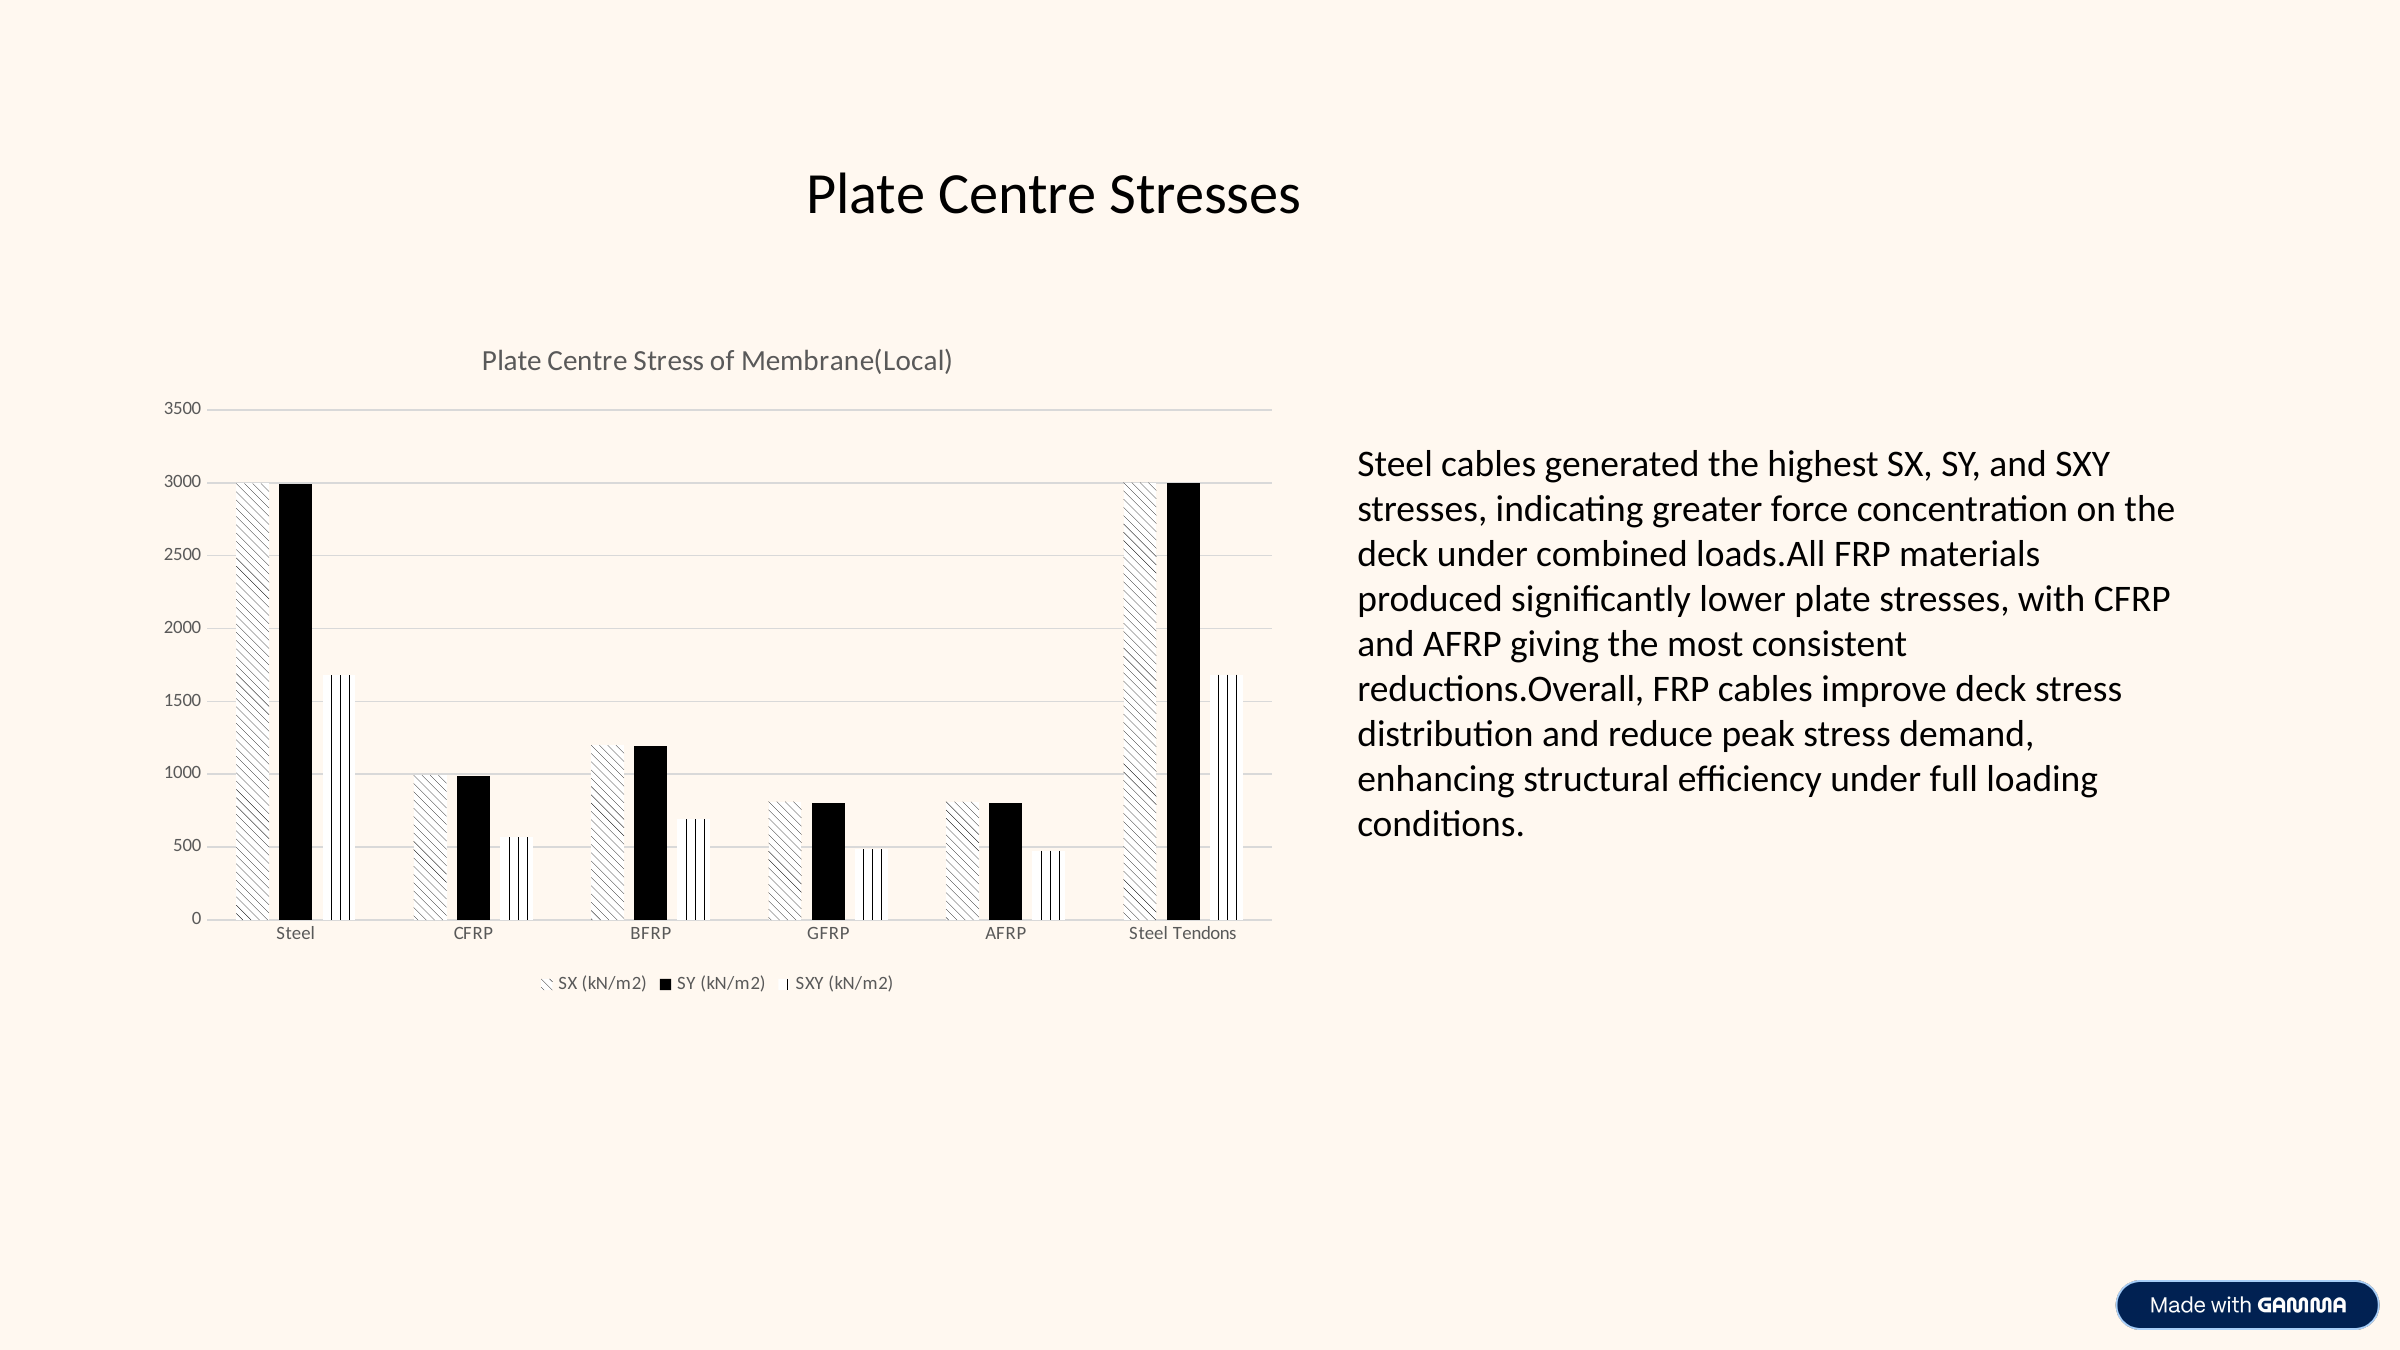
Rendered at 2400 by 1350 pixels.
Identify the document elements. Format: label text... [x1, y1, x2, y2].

picture [2106, 1271, 2389, 1339]
chart [140, 318, 1295, 1000]
text_box Steel cables generated the highest SX, SY, and SXY stresses, indicating greater force concentration on the deck under combined loads.All FRP materials produced significantly lower plate stresses, with CFRP and AFRP giving the most consistent reductions.Overall, FRP cables improve deck stress distribution and reduce peak stress demand, enhancing structural efficiency under full loading conditions. [1342, 431, 2198, 852]
text_box Plate Centre Stresses [791, 148, 1390, 233]
